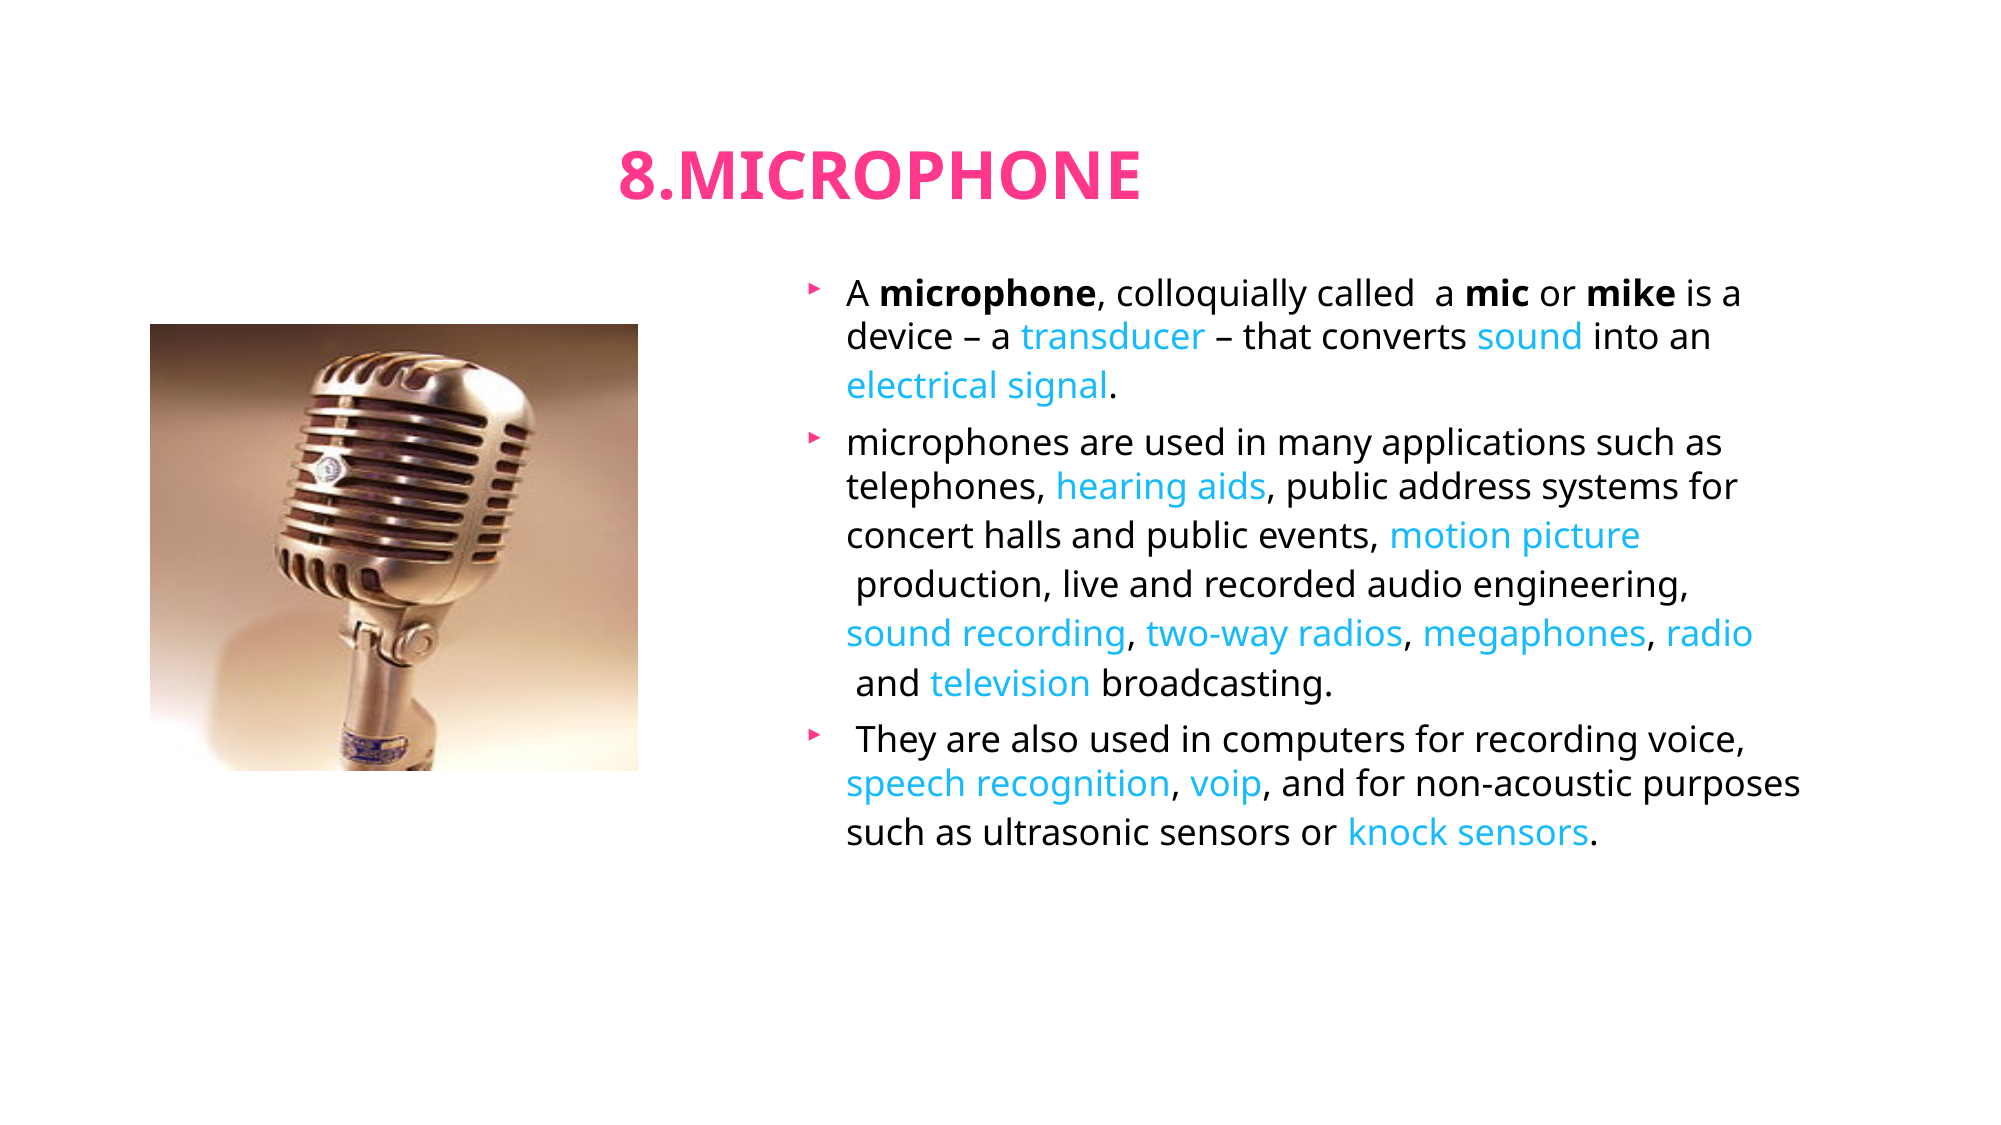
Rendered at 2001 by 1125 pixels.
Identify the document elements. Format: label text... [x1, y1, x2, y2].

title 8.MICROPHONE [549, 125, 1175, 213]
list A microphone, colloquially called a mic or mike is a device – a transducer – that converts sound into an electrical signal. microphones are used in many applications such as telephones, hearing aids, public address systems for concert halls and public events, motion picture production, live and recorded audio engineering, sound recording, two-way radios, megaphones, radio and television broadcasting. They are also used in computers for recording voice, speech recognition, voip, and for non-acoustic purposes such as ultrasonic sensors or knock sensors. [774, 262, 1838, 875]
picture [149, 324, 638, 771]
